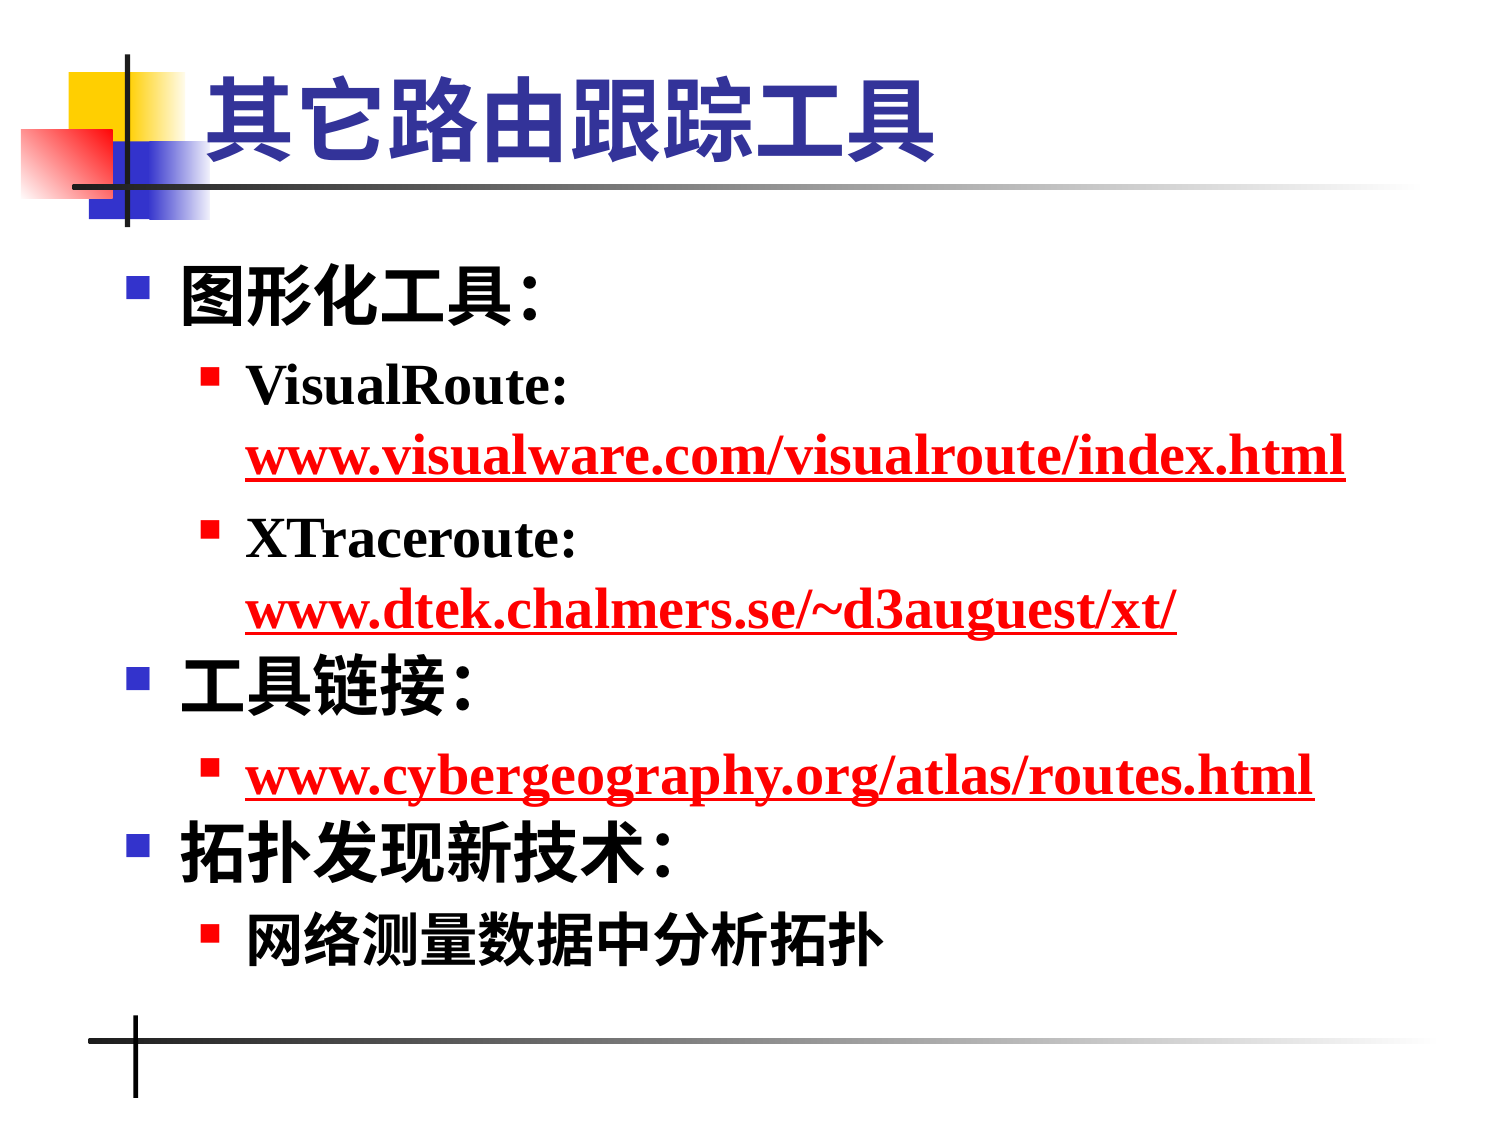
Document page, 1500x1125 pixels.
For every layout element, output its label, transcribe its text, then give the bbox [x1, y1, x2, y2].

list 图形化工具： VisualRoute: www.visualware.com/visualroute/index.html XTraceroute: www.dtek.chalmers.se/~d3auguest/xt/ 工具链接： www.cybergeography.org/atlas/routes.html 拓扑发现新技术： 网络测量数据中分析拓扑 [107, 254, 1384, 931]
title 其它路由跟踪工具 [188, 23, 1468, 181]
